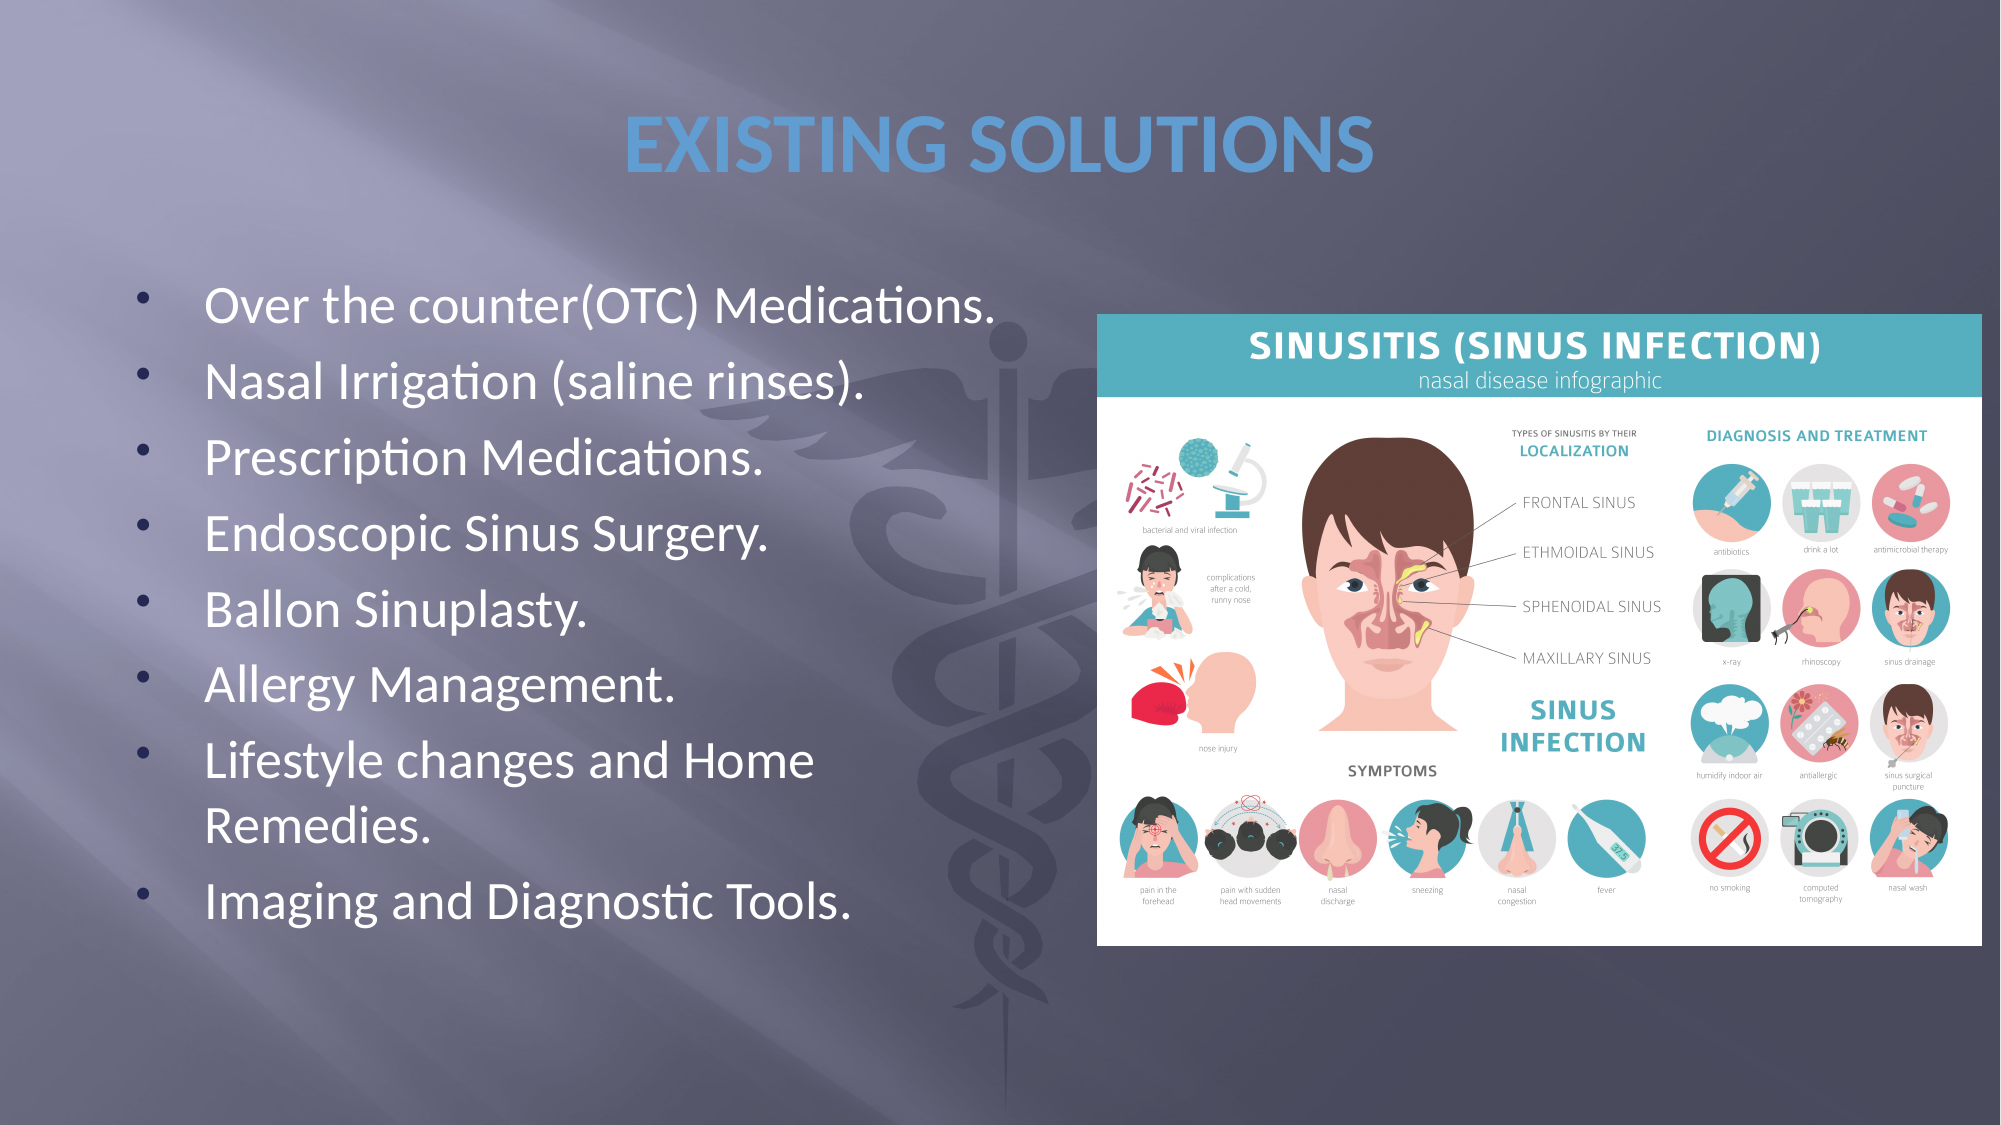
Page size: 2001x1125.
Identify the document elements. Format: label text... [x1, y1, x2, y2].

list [1097, 314, 1982, 946]
title EXISTING SOLUTIONS [99, 45, 1900, 233]
list Over the counter(OTC) Medications. Nasal Irrigation (saline rinses). Prescription Medications. Endoscopic Sinus Surgery. Ballon Sinuplasty. Allergy Management. Lifestyle changes and Home Remedies. Imaging and Diagnostic Tools. [99, 262, 1041, 1005]
